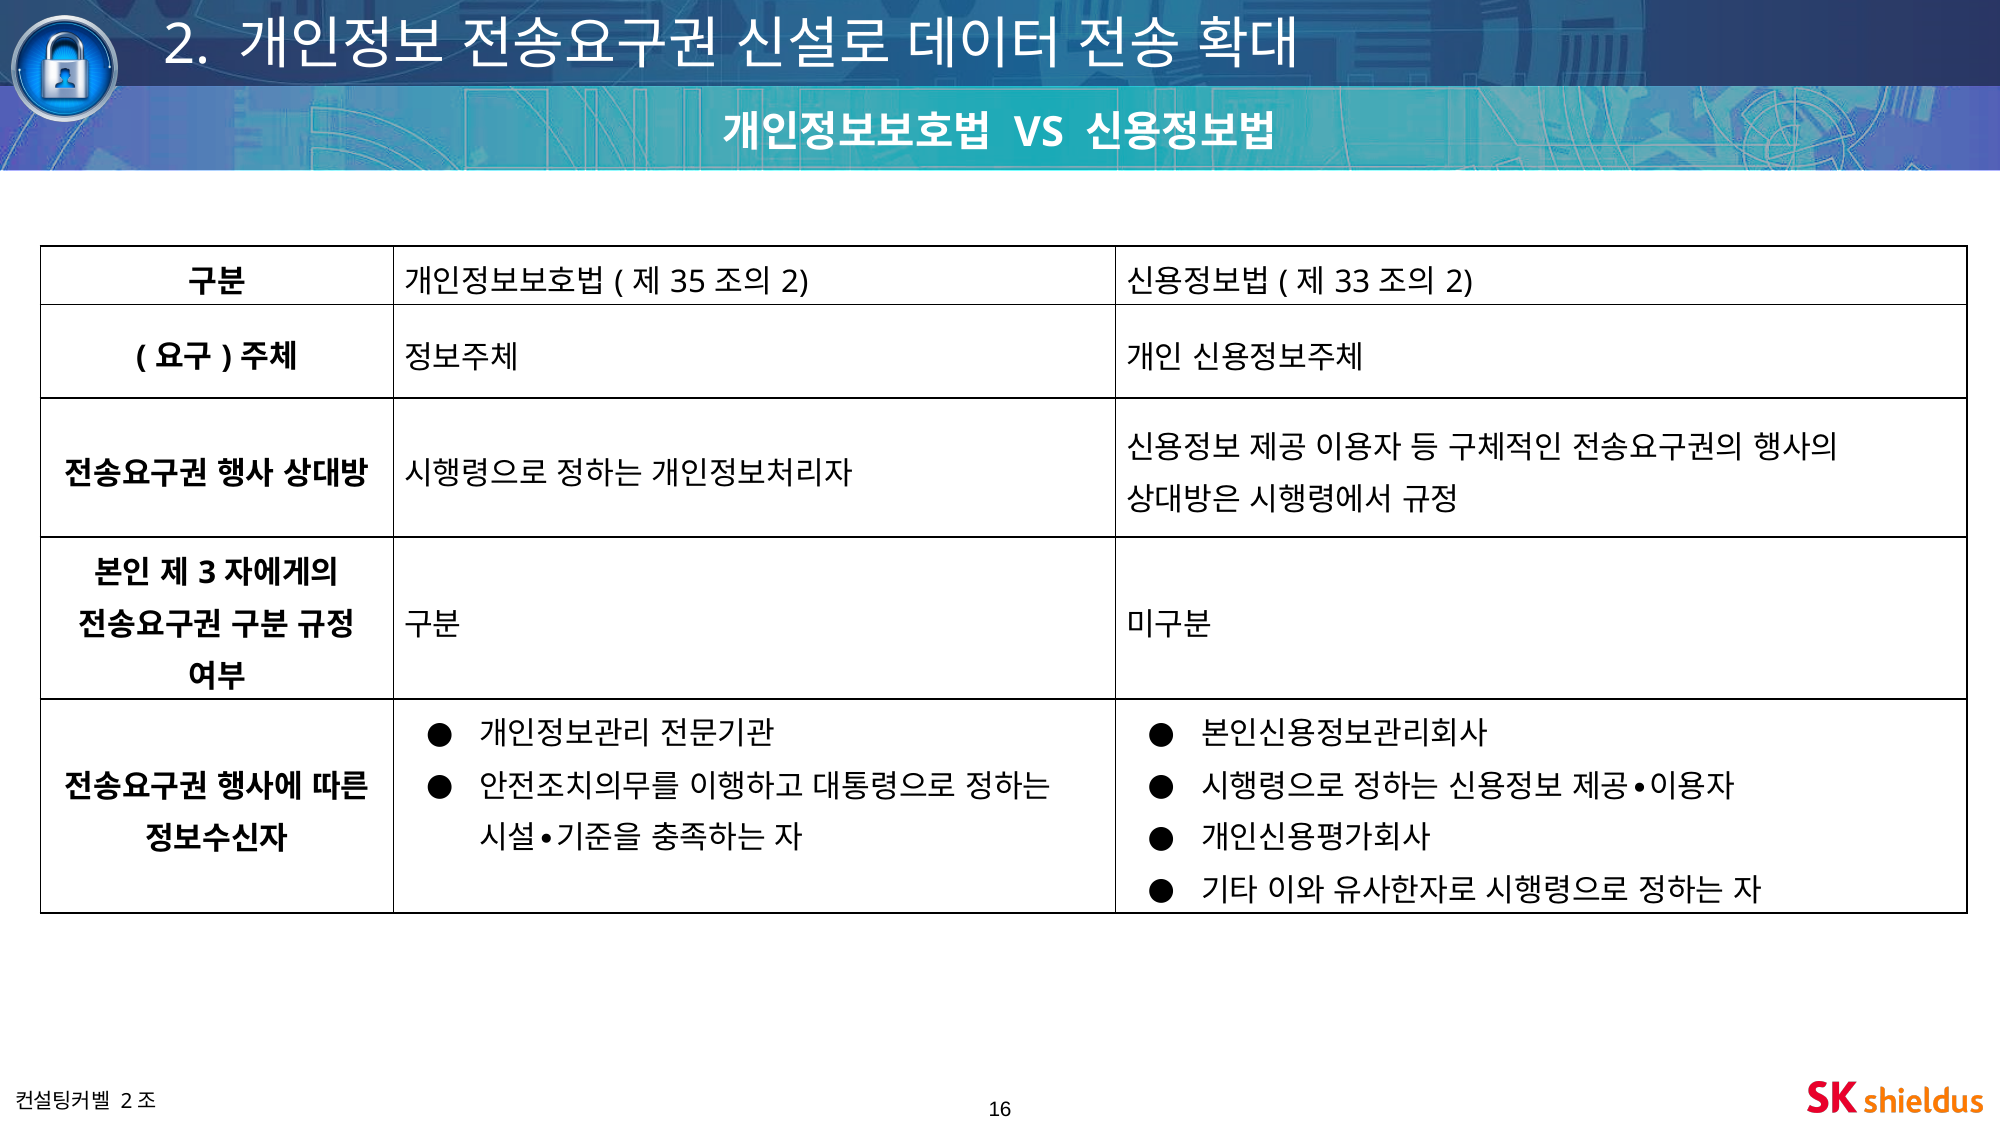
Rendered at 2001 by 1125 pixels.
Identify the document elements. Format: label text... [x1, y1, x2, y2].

table_cell 신용정보 제공 이용자 등 구체적인 전송요구권의 행사의 상대방은 시행령에서 규정 [1116, 399, 1966, 536]
table_cell 미구분 [1116, 538, 1966, 698]
table_header 개인정보보호법(제35조의2) [394, 247, 1115, 304]
picture [0, 15, 2000, 89]
table_cell 본인 제3자에게의 전송요구권 구분 규정 여부 [41, 538, 393, 698]
table_header 신용정보법(제33조의2) [1116, 247, 1966, 304]
table_cell 정보주체 [394, 305, 1115, 397]
table_cell 본인신용정보관리회사 시행령으로 정하는 신용정보 제공∙이용자 개인신용평가회사 기타 이와 유사한자로 시행령으로 정하는 자 [1116, 700, 1966, 912]
table_cell 전송요구권 행사에 따른 정보수신자 [41, 700, 393, 912]
text_box 개인정보보호법 VS 신용정보법 [0, 89, 2000, 172]
text_box 2. 개인정보 전송요구권 신설로 데이터 전송 확대 [148, 0, 1621, 86]
table_cell 개인 신용정보주체 [1116, 305, 1966, 397]
table_cell 시행령으로 정하는 개인정보처리자 [394, 399, 1115, 536]
table_cell 구분 [394, 538, 1115, 698]
table_cell 개인정보관리 전문기관 안전조치의무를 이행하고 대통령으로 정하는 시설∙기준을 충족하는 자 [394, 700, 1115, 912]
slide_number ‹#› [939, 1088, 1060, 1125]
picture [1807, 1081, 1983, 1113]
table_cell 전송요구권 행사 상대방 [41, 399, 393, 536]
table_header 구분 [41, 247, 393, 304]
table_cell (요구)주체 [41, 305, 393, 397]
